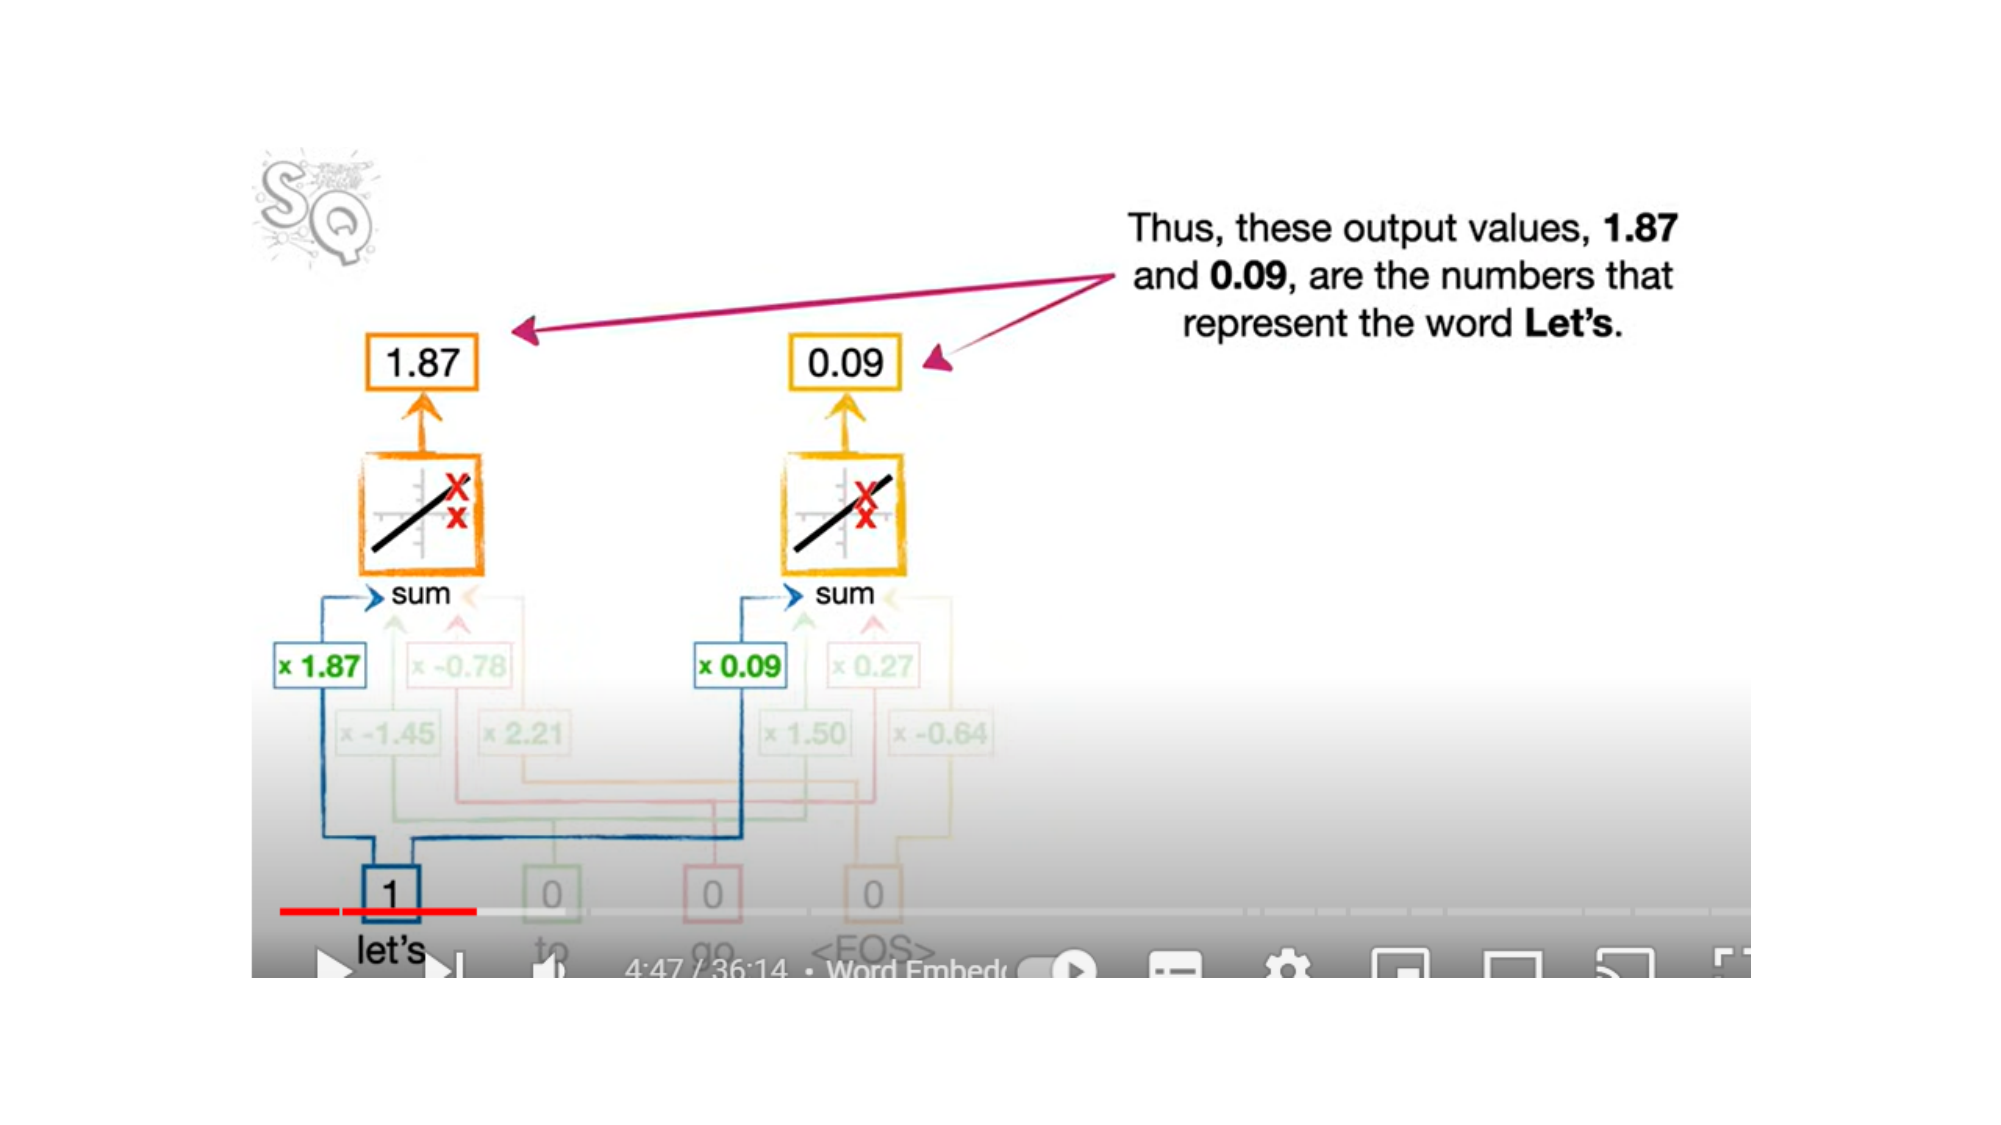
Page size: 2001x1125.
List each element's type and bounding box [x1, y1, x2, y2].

picture [248, 147, 1752, 978]
